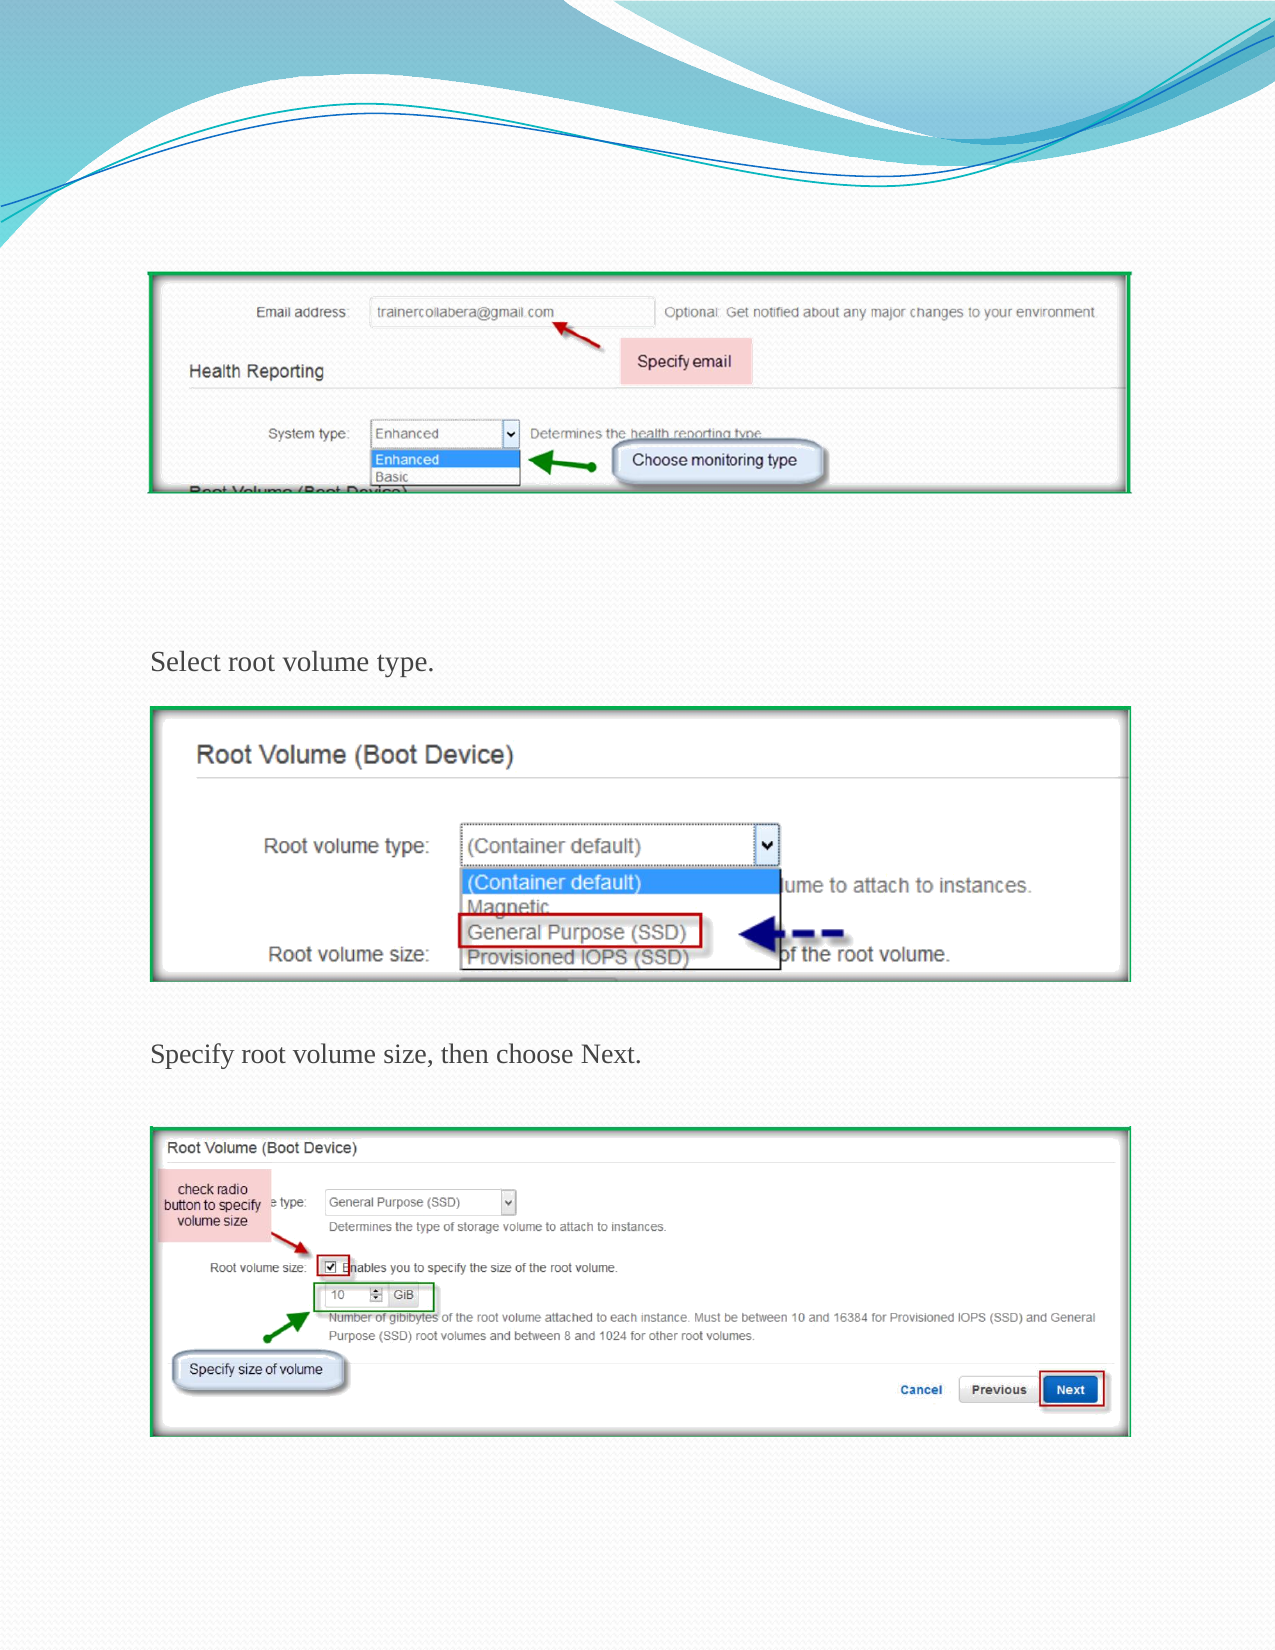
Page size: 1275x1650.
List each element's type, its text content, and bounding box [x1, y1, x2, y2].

text_box [149, 1126, 1132, 1437]
text_box [69, 267, 1182, 1650]
text_box [149, 706, 1132, 982]
text_box Select root volume type. [147, 640, 438, 678]
text_box Specify root volume size, then choose Next. [147, 1033, 649, 1070]
